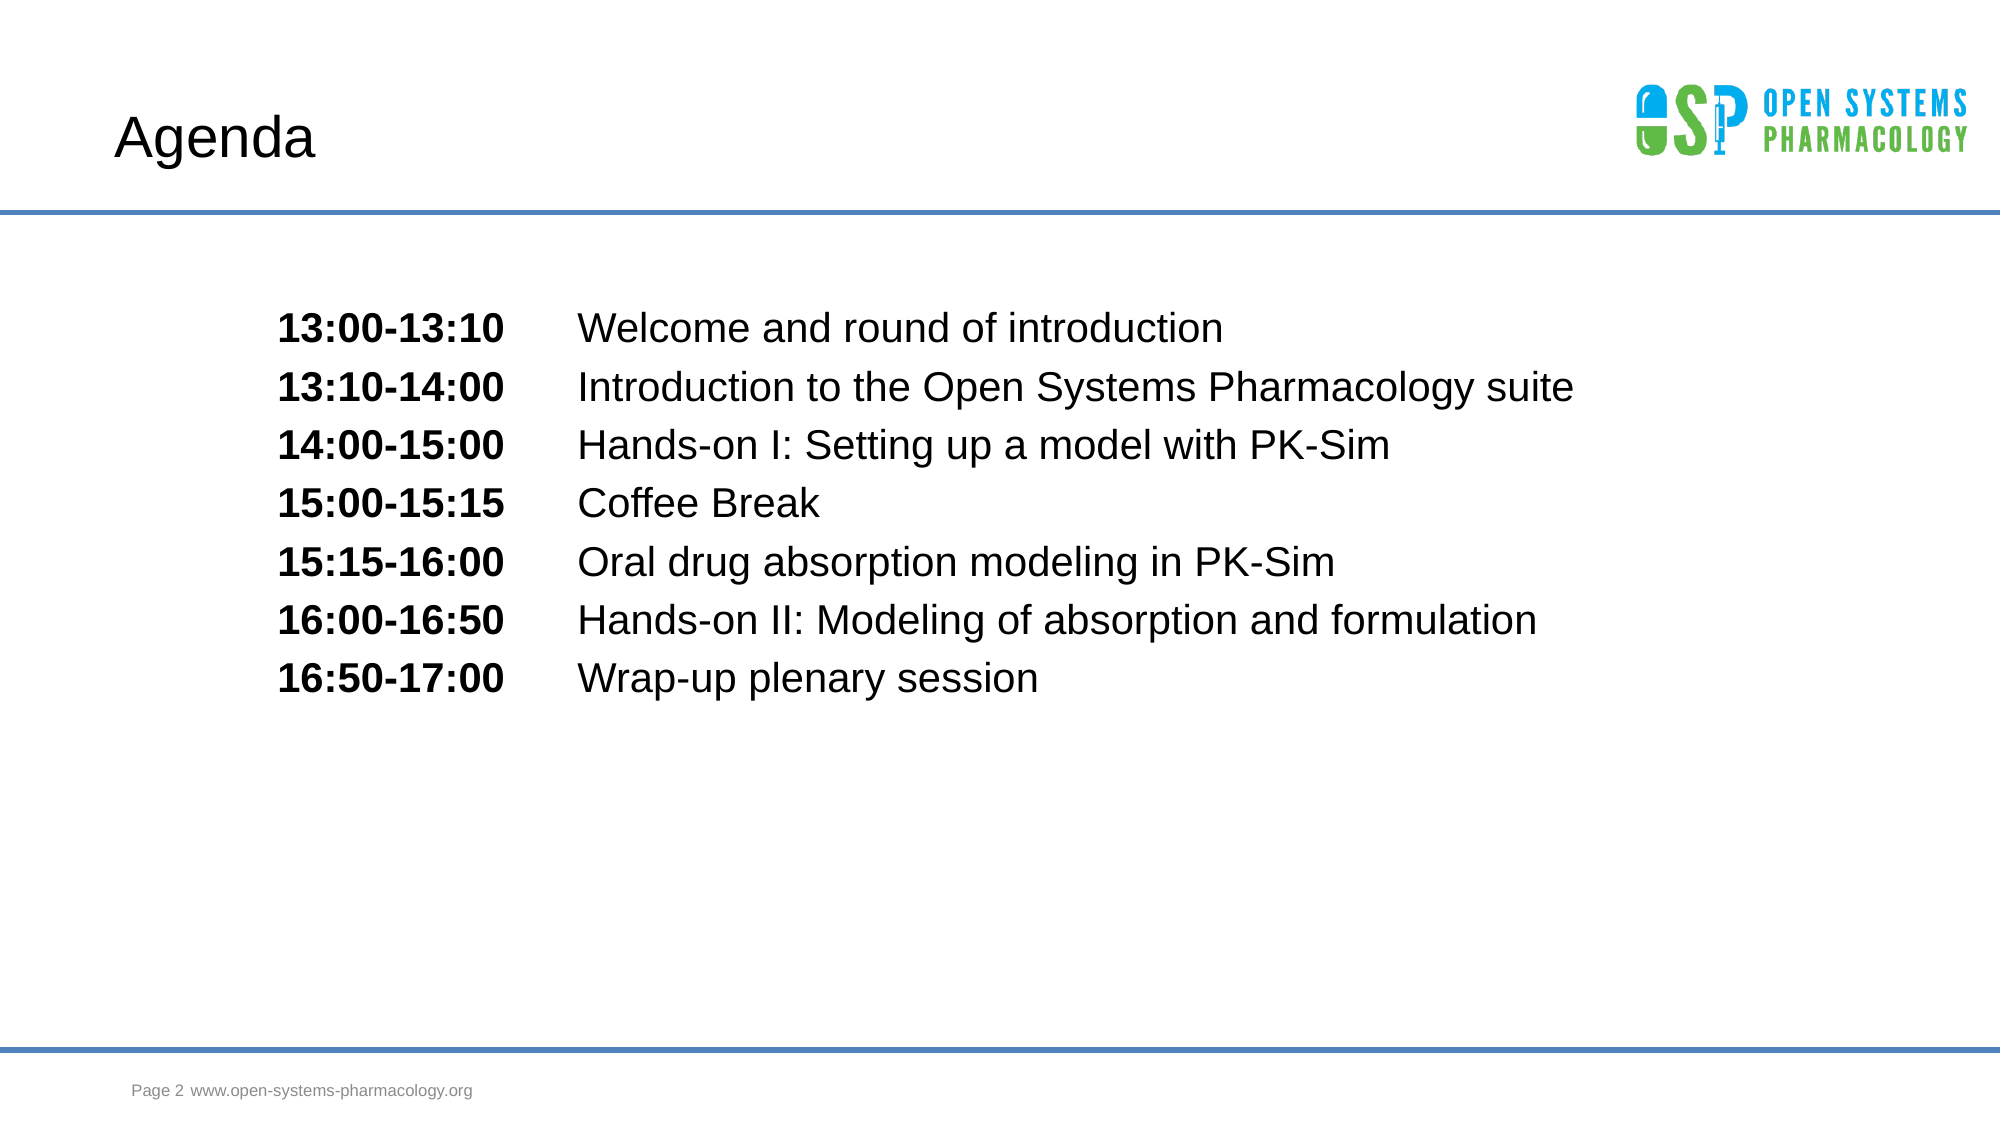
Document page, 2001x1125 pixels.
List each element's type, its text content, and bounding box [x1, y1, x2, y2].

text_box 13:00-13:10 Welcome and round of introduction 13:10-14:00 Introduction to the Open Systems Pharmacology suite 14:00-15:00 Hands-on I: Setting up a model with PK-Sim 15:00-15:15 Coffee Break 15:15-16:00 Oral drug absorption modeling in PK-Sim 16:00-16:50 Hands-on II: Modeling of absorption and formulation 16:50-17:00 Wrap-up plenary session [262, 293, 1821, 975]
picture [1622, 71, 1984, 169]
title Agenda [99, 45, 1599, 224]
slide_number Page 2 [79, 1053, 185, 1125]
footer www.open-systems-pharmacology.org [190, 1053, 1504, 1125]
